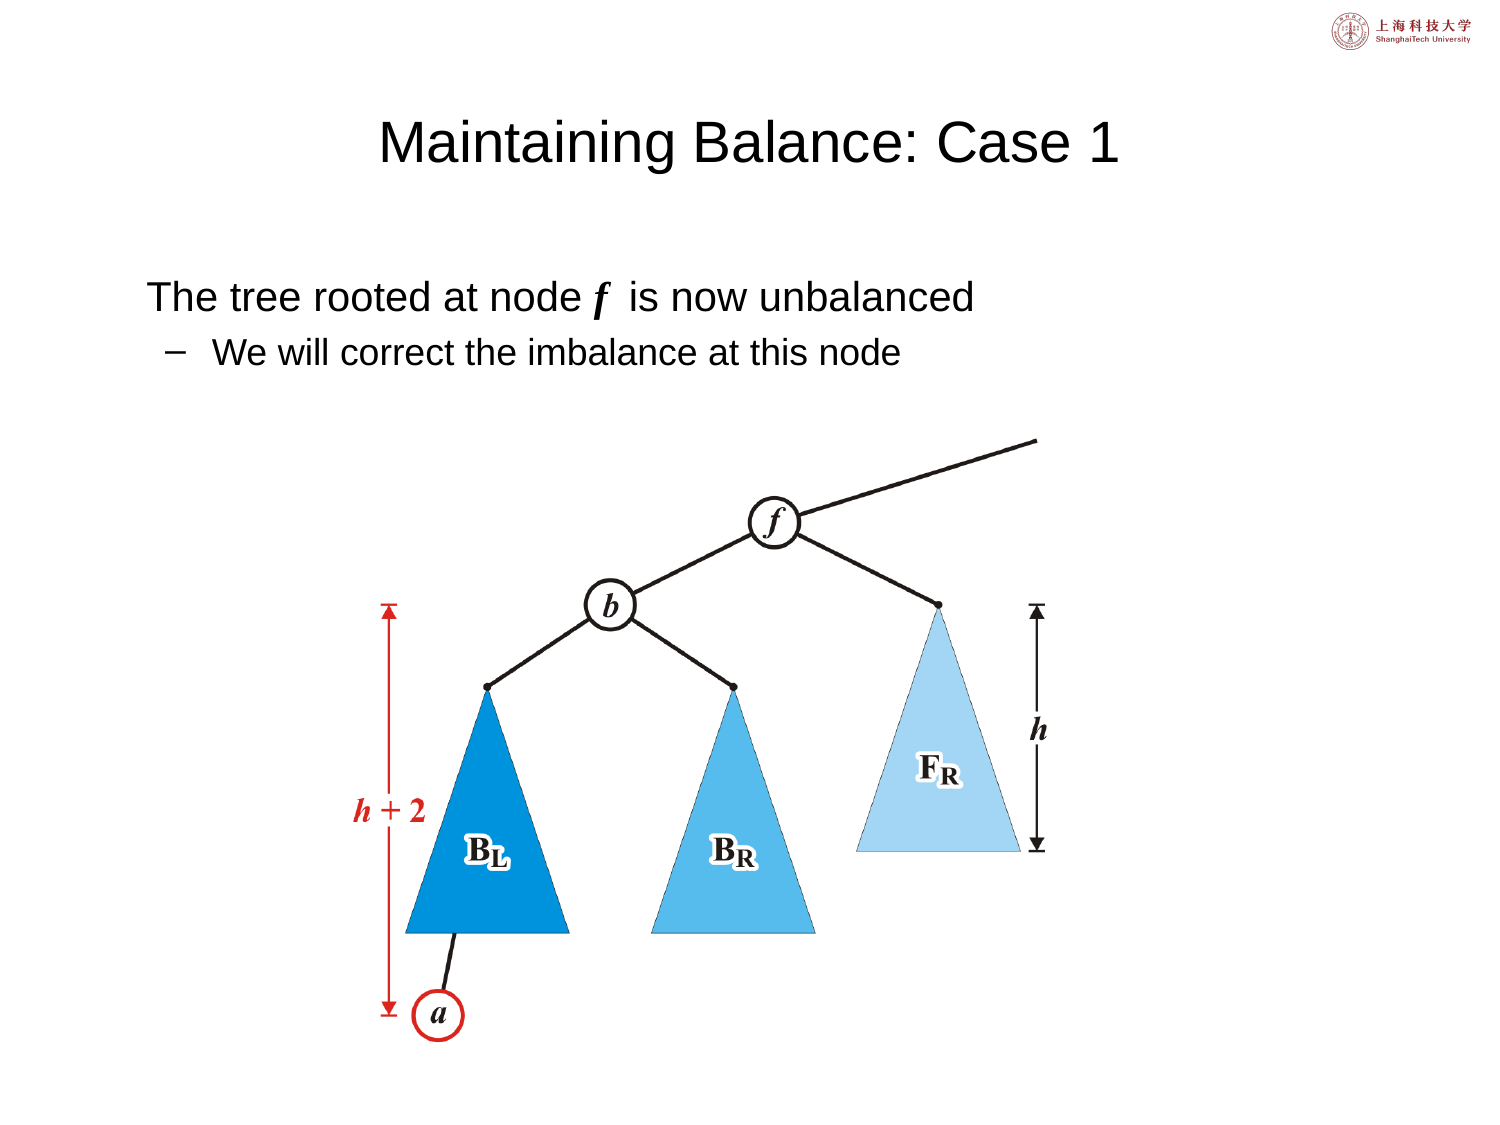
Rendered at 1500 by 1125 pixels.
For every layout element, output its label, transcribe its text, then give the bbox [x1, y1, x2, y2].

title Maintaining Balance: Case 1 [74, 44, 1426, 233]
list The tree rooted at node f is now unbalanced We will correct the imbalance at this node [74, 262, 1426, 1006]
picture [1327, 0, 1478, 109]
picture [241, 432, 1258, 1048]
